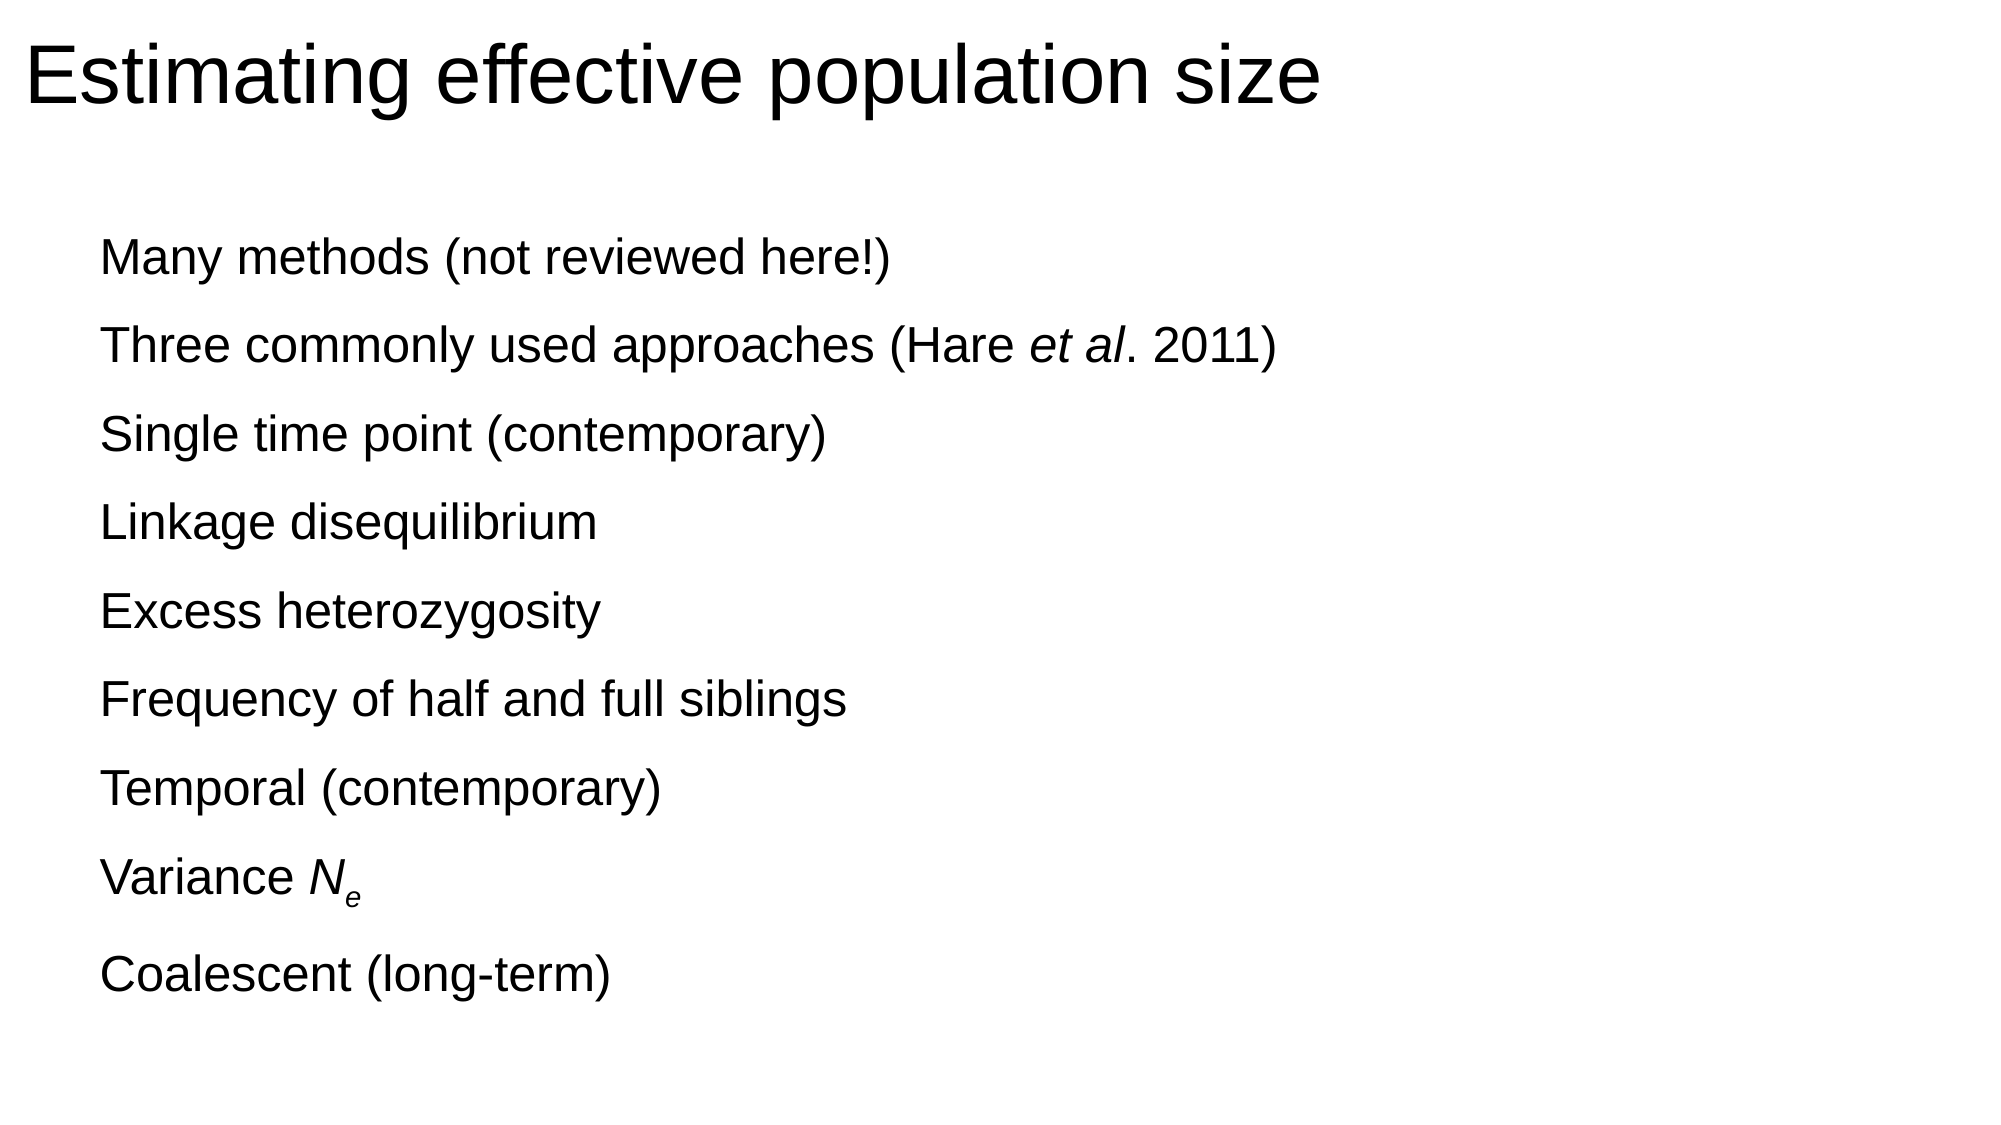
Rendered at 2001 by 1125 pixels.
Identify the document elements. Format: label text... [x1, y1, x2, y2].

list Many methods (not reviewed here!) Three commonly used approaches (Hare et al. 2011) Single time point (contemporary) Linkage disequilibrium Excess heterozygosity Frequency of half and full siblings Temporal (contemporary) Variance Ne Coalescent (long-term) [49, 210, 1863, 1014]
title Estimating effective population size [9, 0, 1735, 154]
